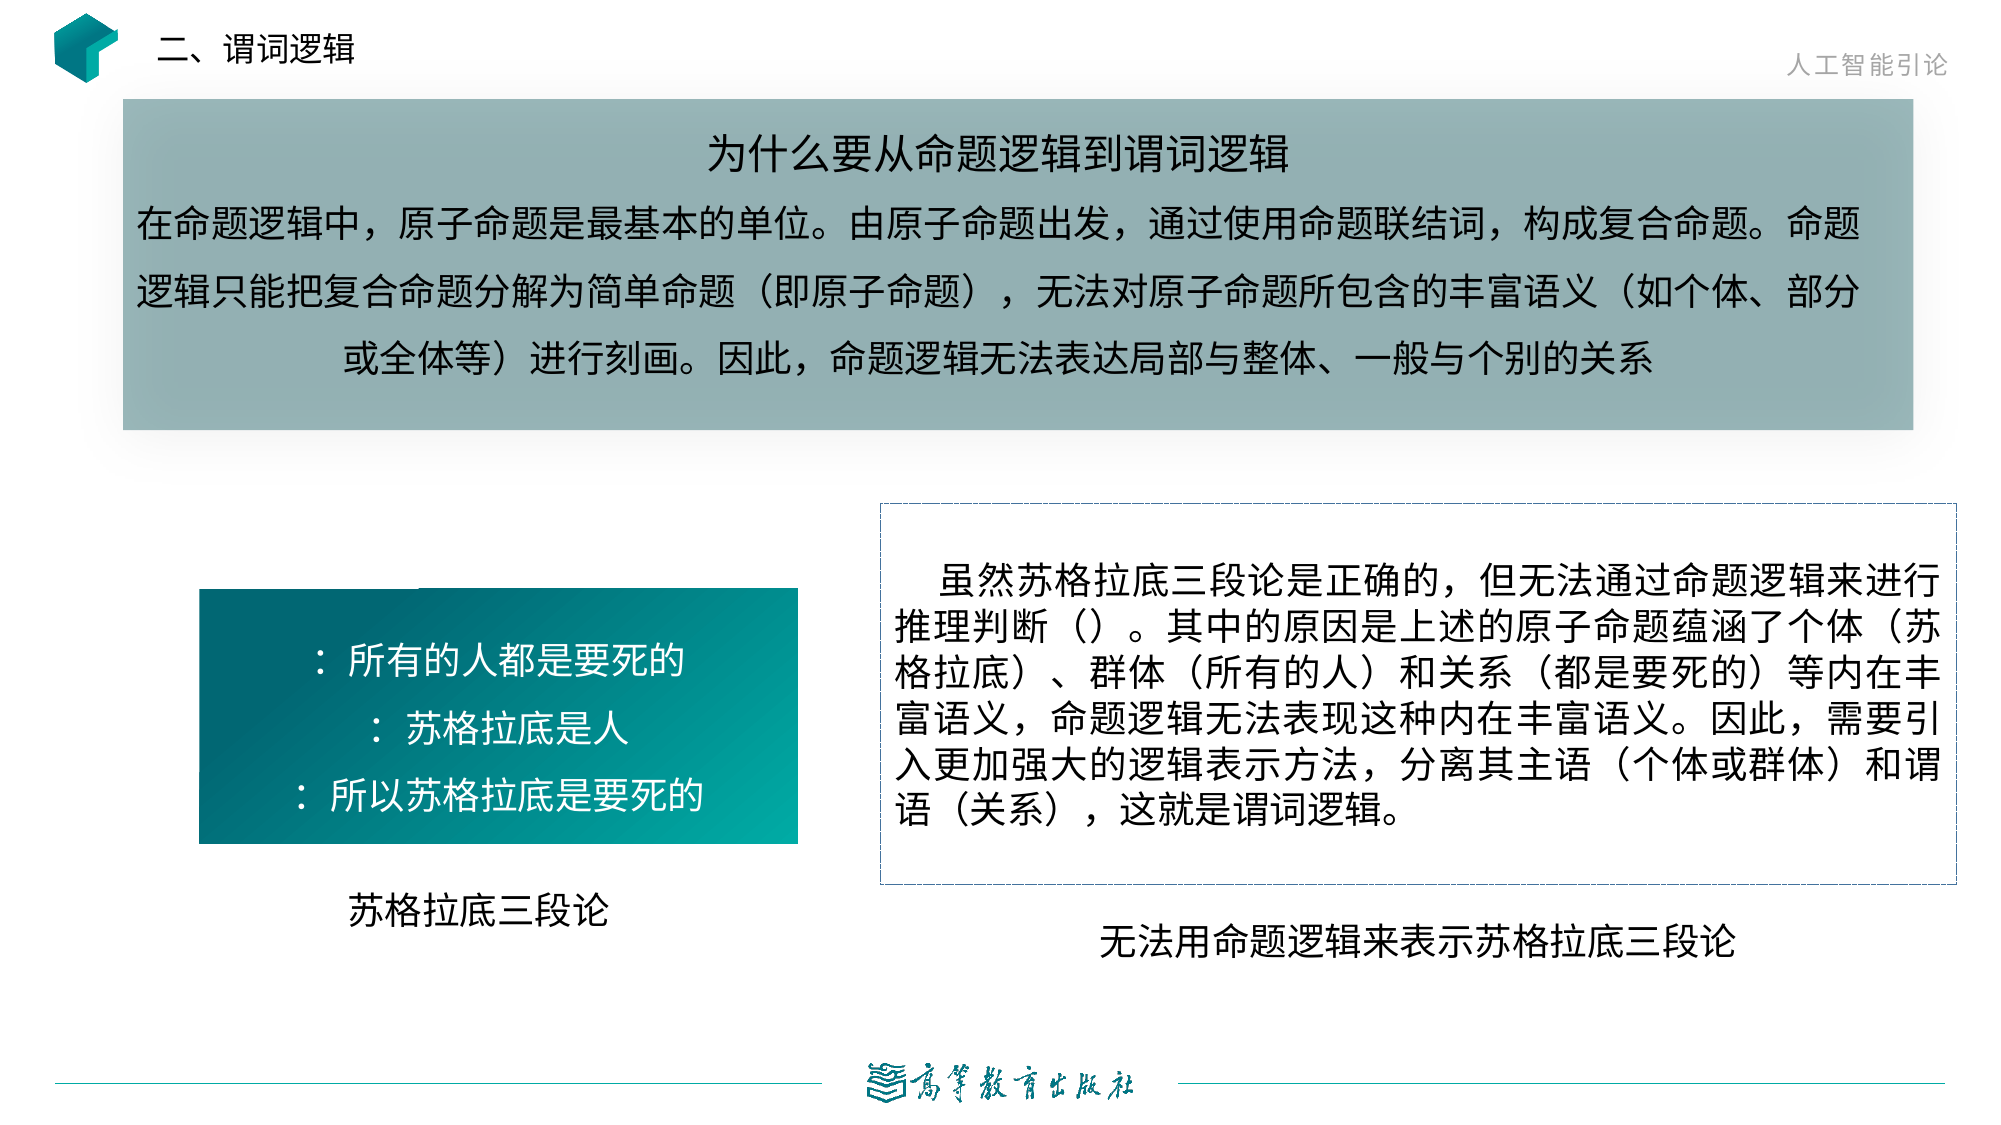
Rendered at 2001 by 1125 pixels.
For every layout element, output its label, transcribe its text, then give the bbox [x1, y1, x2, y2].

text_box 二、谓词逻辑 [141, 21, 371, 76]
text_box 苏格拉底三段论 [332, 880, 625, 940]
text_box 无法用命题逻辑来表示苏格拉底三段论 [1084, 910, 1752, 971]
text_box [122, 98, 1914, 431]
text_box 为什么要从命题逻辑到谓词逻辑 在命题逻辑中，原子命题是最基本的单位。由原子命题出发，通过使用命题联结词，构成复合命题。命题逻辑只能把复合命题分解为简单命题（即原子命题），无法对原子命题所包含的丰富语义（如个体、部分或全体等）进行刻画。因此，命题逻辑无法表达局部与整体、一般与个别的关系 [120, 95, 1877, 388]
picture [867, 1063, 1133, 1103]
